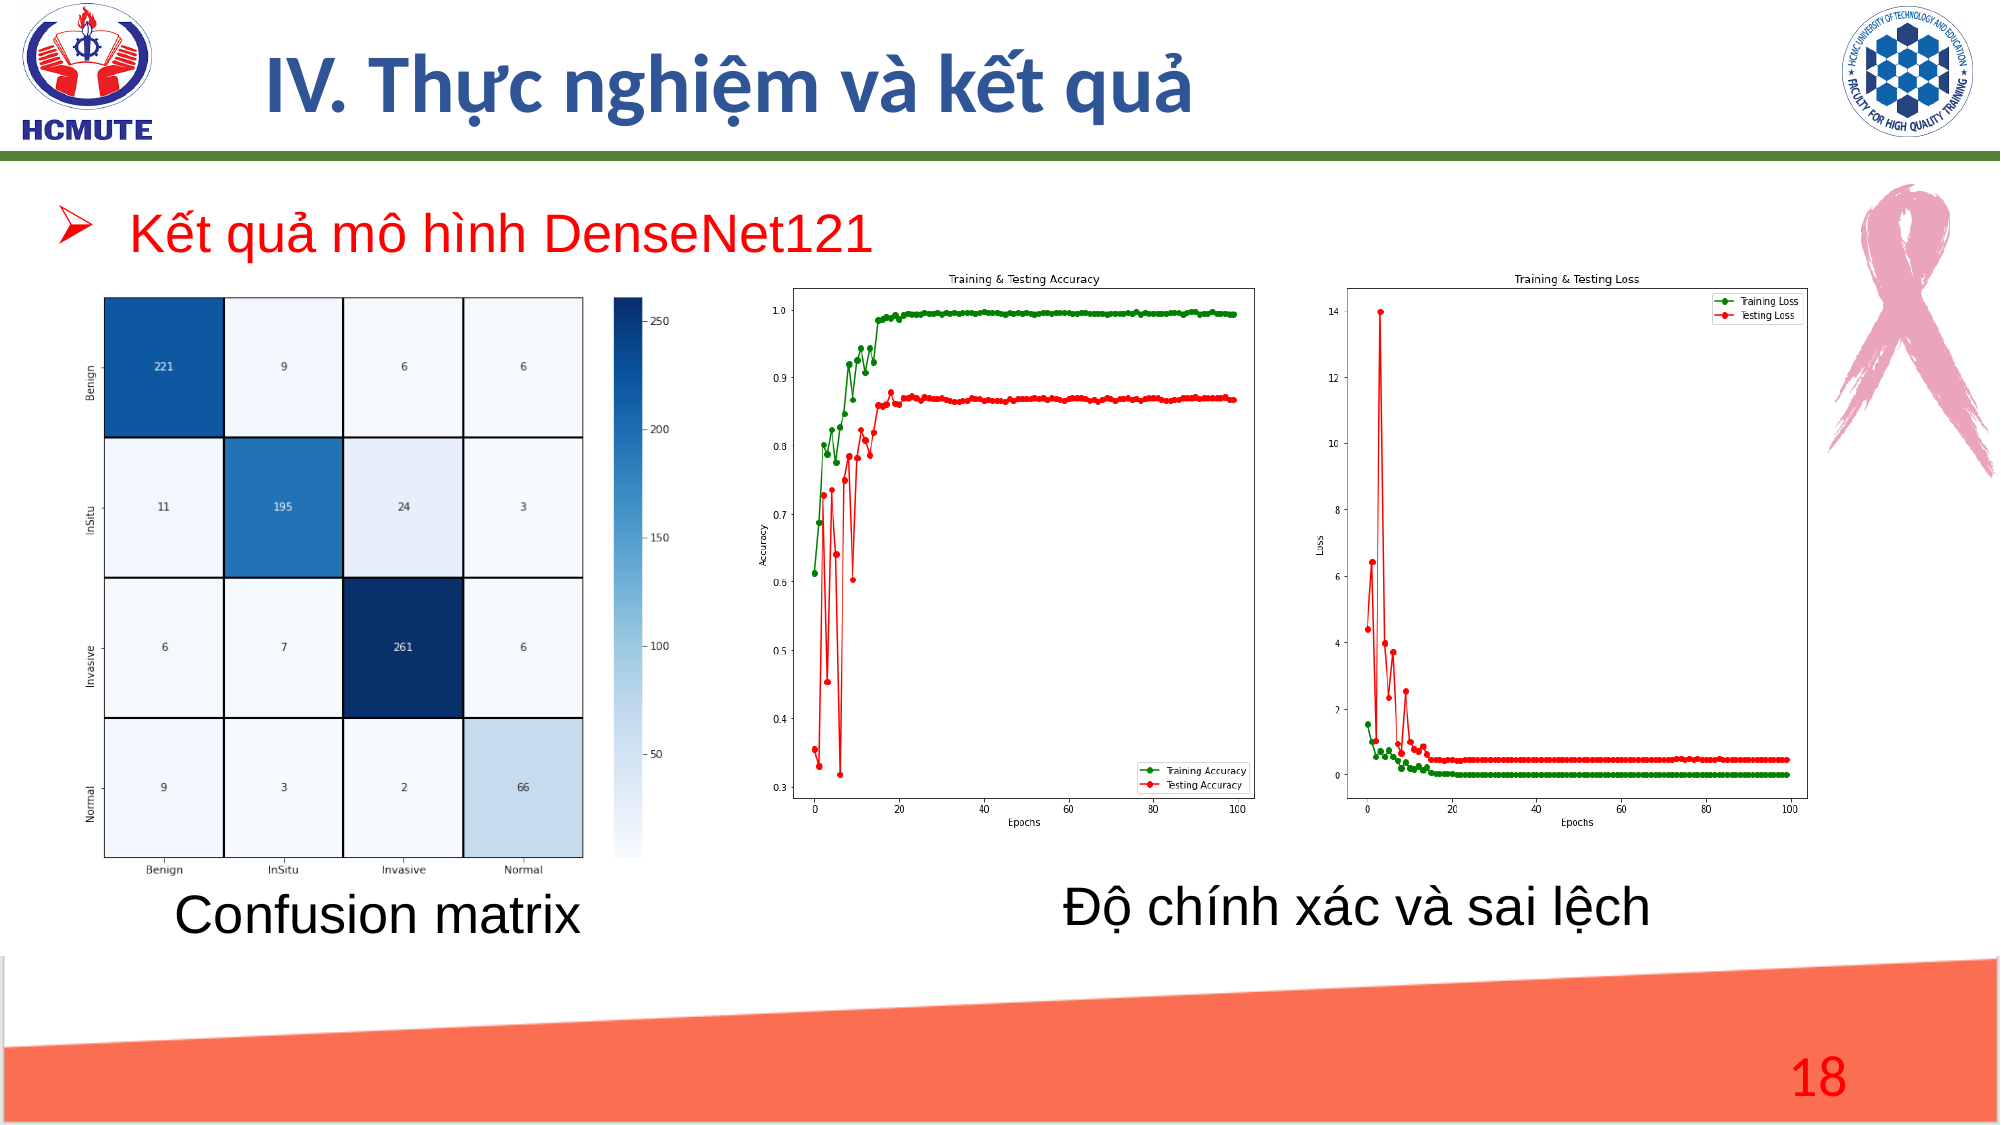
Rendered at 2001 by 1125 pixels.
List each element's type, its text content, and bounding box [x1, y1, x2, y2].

picture [21, 3, 152, 140]
picture [1842, 6, 1973, 137]
picture [753, 161, 2000, 833]
text_box Độ chính xác và sai lệch [999, 847, 1716, 945]
text_box Kết quả mô hình DenseNet121 [39, 174, 916, 272]
text_box Confusion matrix [129, 883, 627, 953]
text_box IV. Thực nghiệm và kết quả [249, 22, 1647, 137]
picture [78, 290, 678, 883]
picture [0, 956, 2000, 1125]
